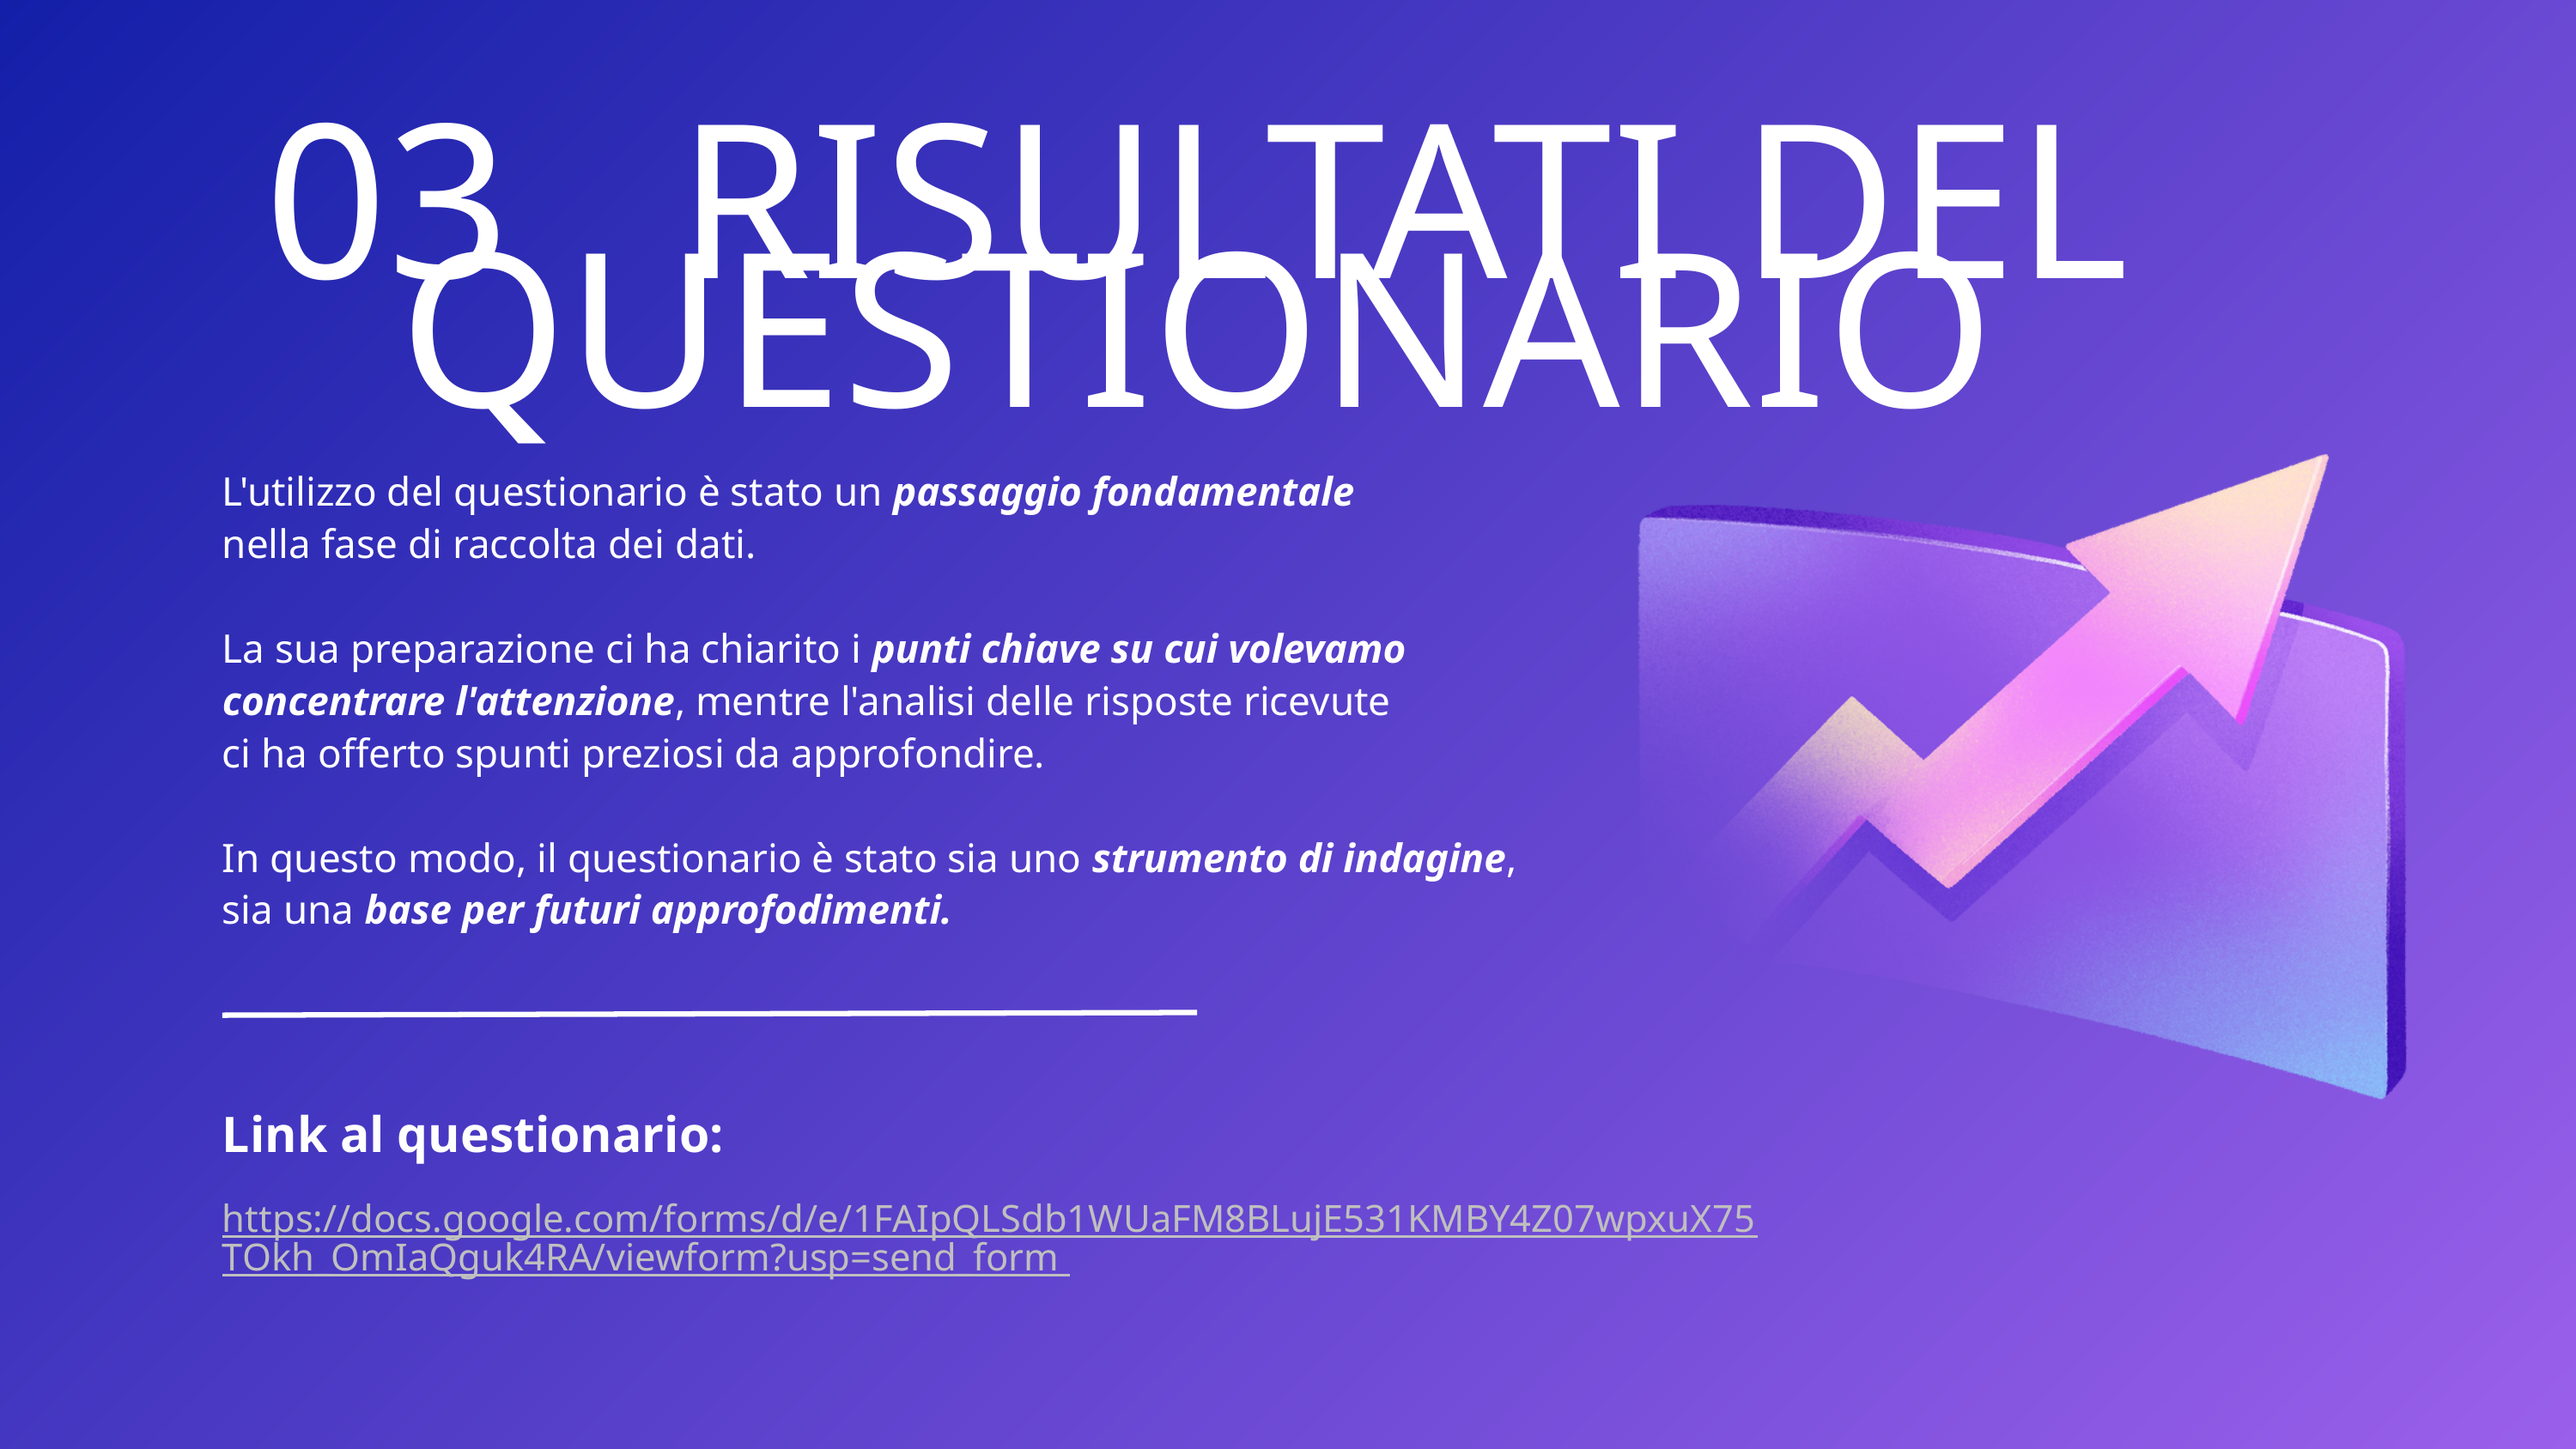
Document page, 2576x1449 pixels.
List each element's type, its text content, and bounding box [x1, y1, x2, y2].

text_box L'utilizzo del questionario è stato un passaggio fondamentale nella fase di raccolta dei dati. La sua preparazione ci ha chiarito i punti chiave su cui volevamo concentrare l'attenzione, mentre l'analisi delle risposte ricevute ci ha offerto spunti preziosi da approfondire. In questo modo, il questionario è stato sia uno strumento di indagine, sia una base per futuri approfodimenti. [222, 462, 1556, 933]
text_box 03 RISULTATI DEL QUESTIONARIO [102, 192, 2293, 451]
text_box Link al questionario: [222, 1094, 903, 1162]
text_box https://docs.google.com/forms/d/e/1FAIpQLSdb1WUaFM8BLujE531KMBY4Z07wpxuX75TOkh_OmIaQguk4RA/viewform?usp=send_form [222, 1193, 1773, 1246]
text_box [1615, 454, 2432, 1113]
